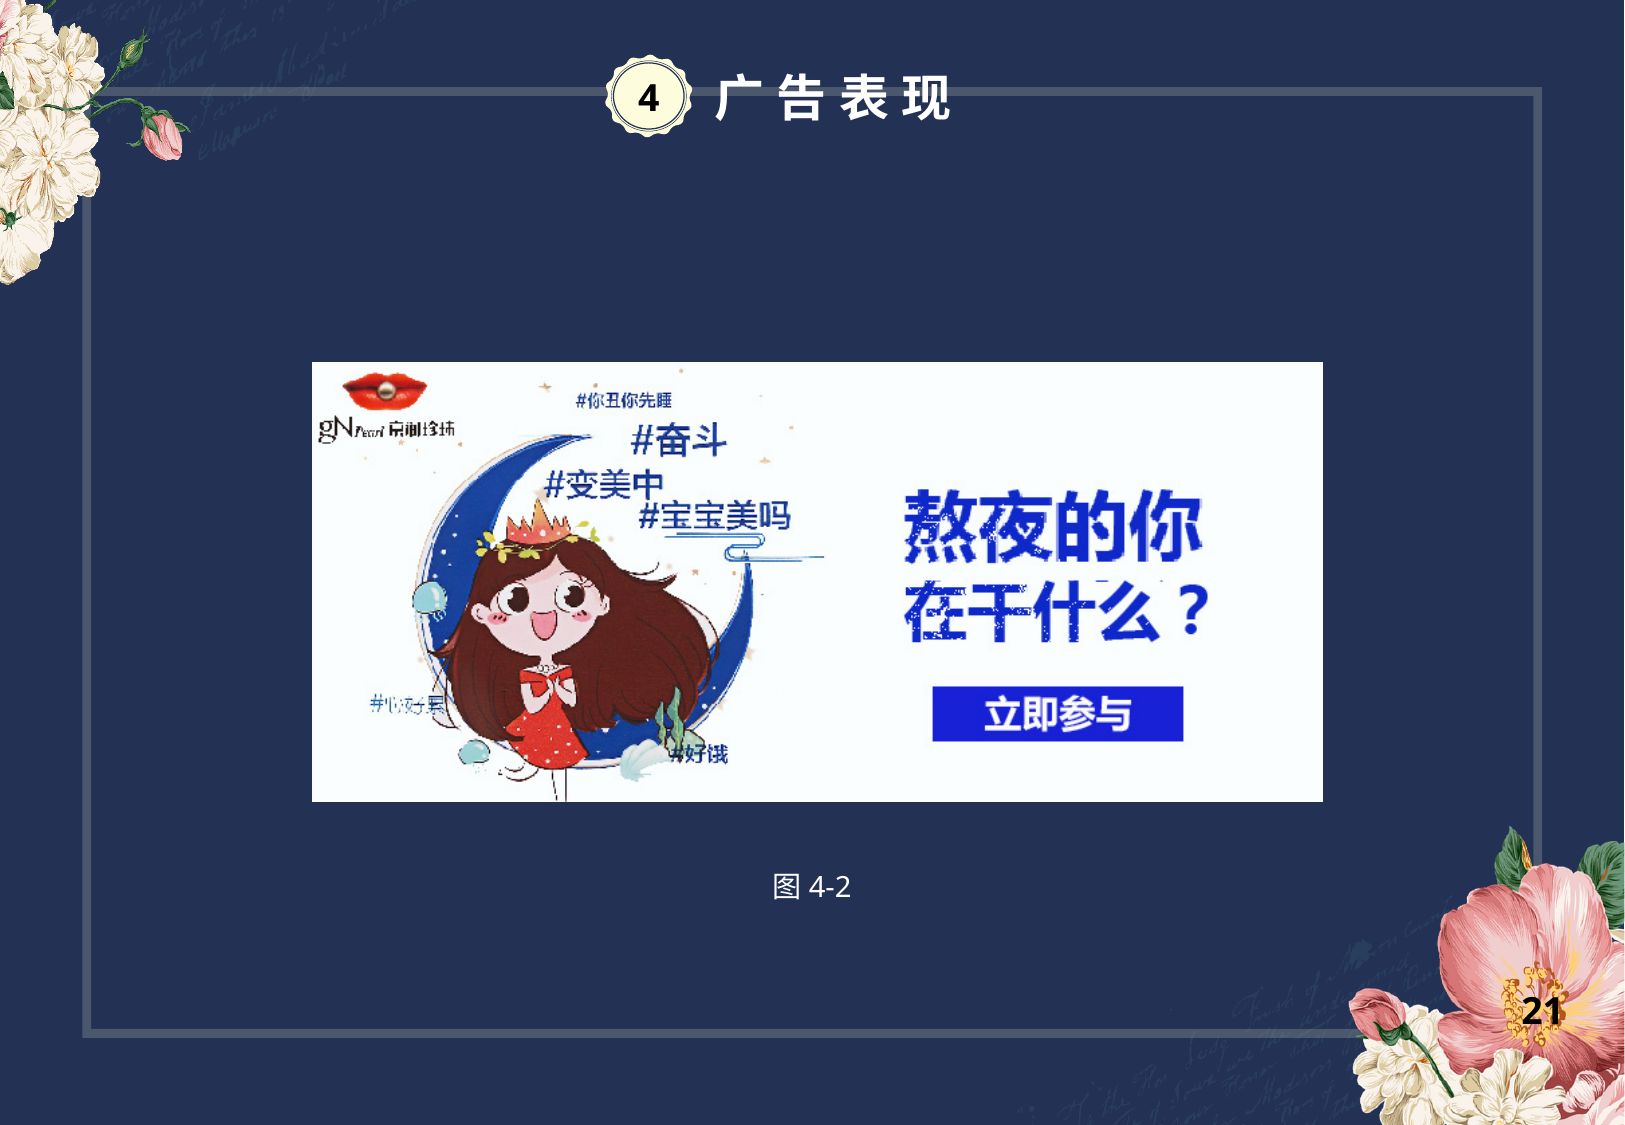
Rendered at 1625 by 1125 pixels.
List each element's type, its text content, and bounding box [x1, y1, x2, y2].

picture [0, 0, 191, 338]
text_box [604, 54, 694, 138]
text_box 21 [1506, 979, 1588, 1039]
text_box 广告表现 [699, 58, 967, 134]
text_box 图4-2 [655, 861, 969, 911]
picture [312, 362, 1625, 1125]
